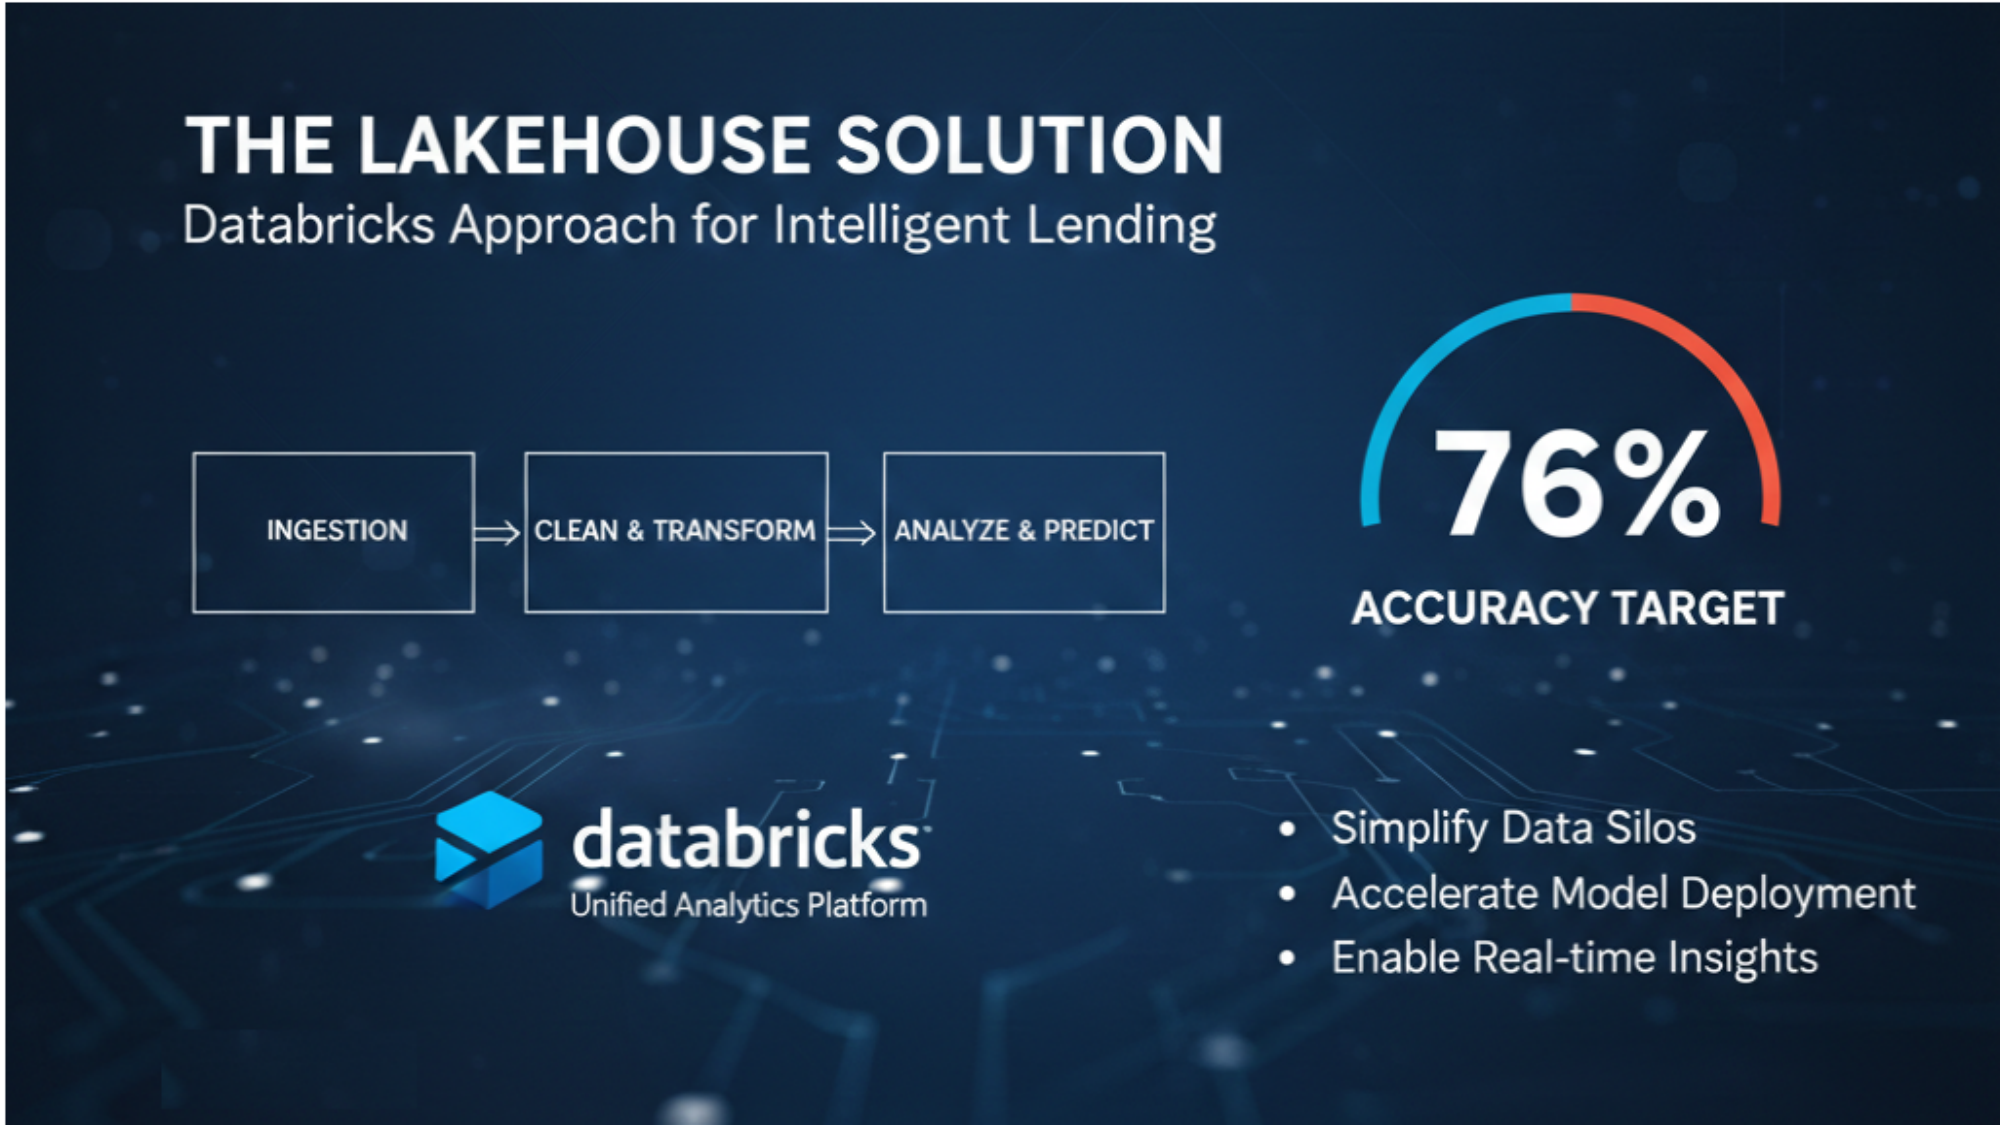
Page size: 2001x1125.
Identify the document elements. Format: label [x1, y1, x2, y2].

list [0, 0, 2000, 1125]
